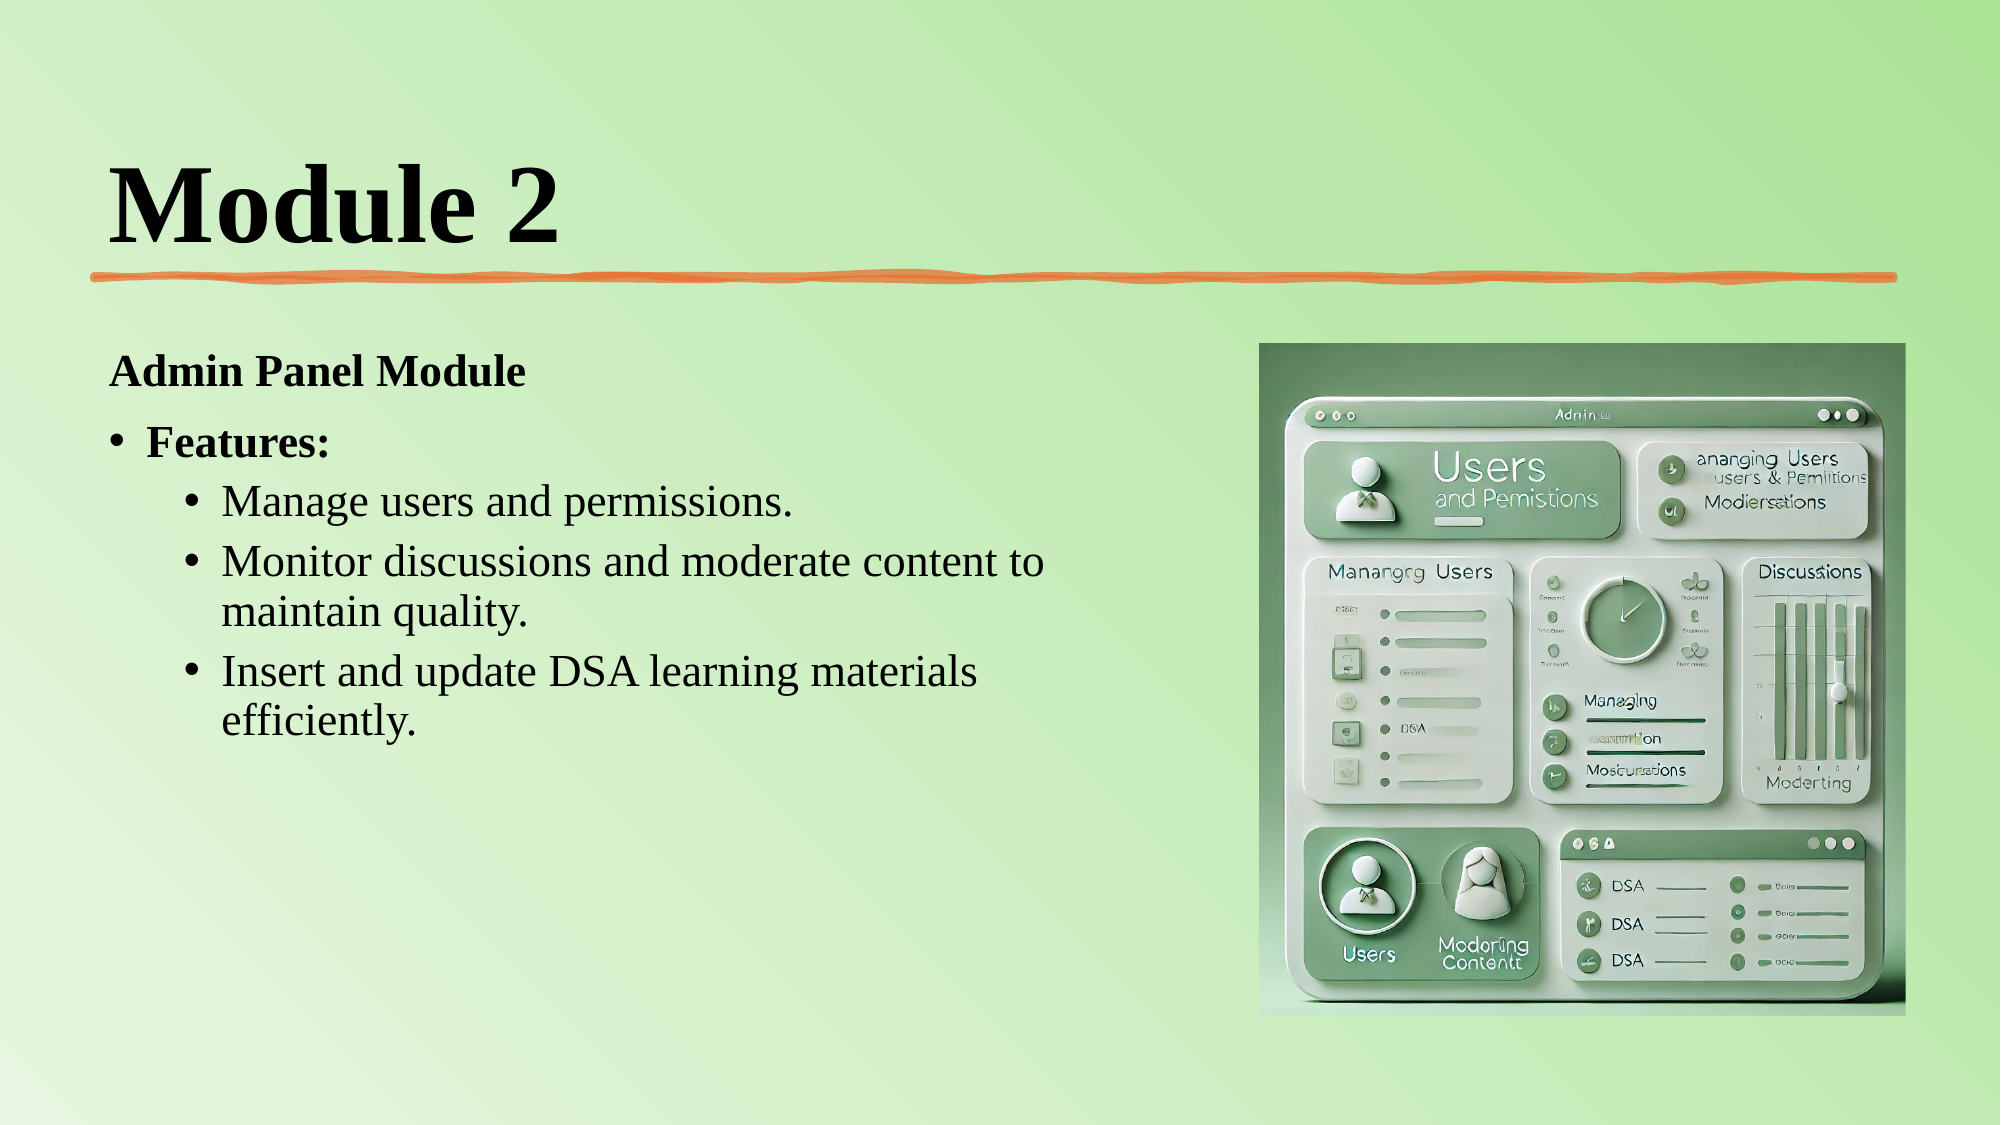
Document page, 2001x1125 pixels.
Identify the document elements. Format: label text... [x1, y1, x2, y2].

text_box [92, 270, 1896, 283]
text_box [0, 0, 2000, 1125]
title Module 2 [93, 39, 1902, 275]
list Admin Panel Module Features: Manage users and permissions. Monitor discussions and moderate content to maintain quality. Insert and update DSA learning materials efficiently. [93, 339, 1196, 1016]
picture [1258, 342, 1907, 1016]
